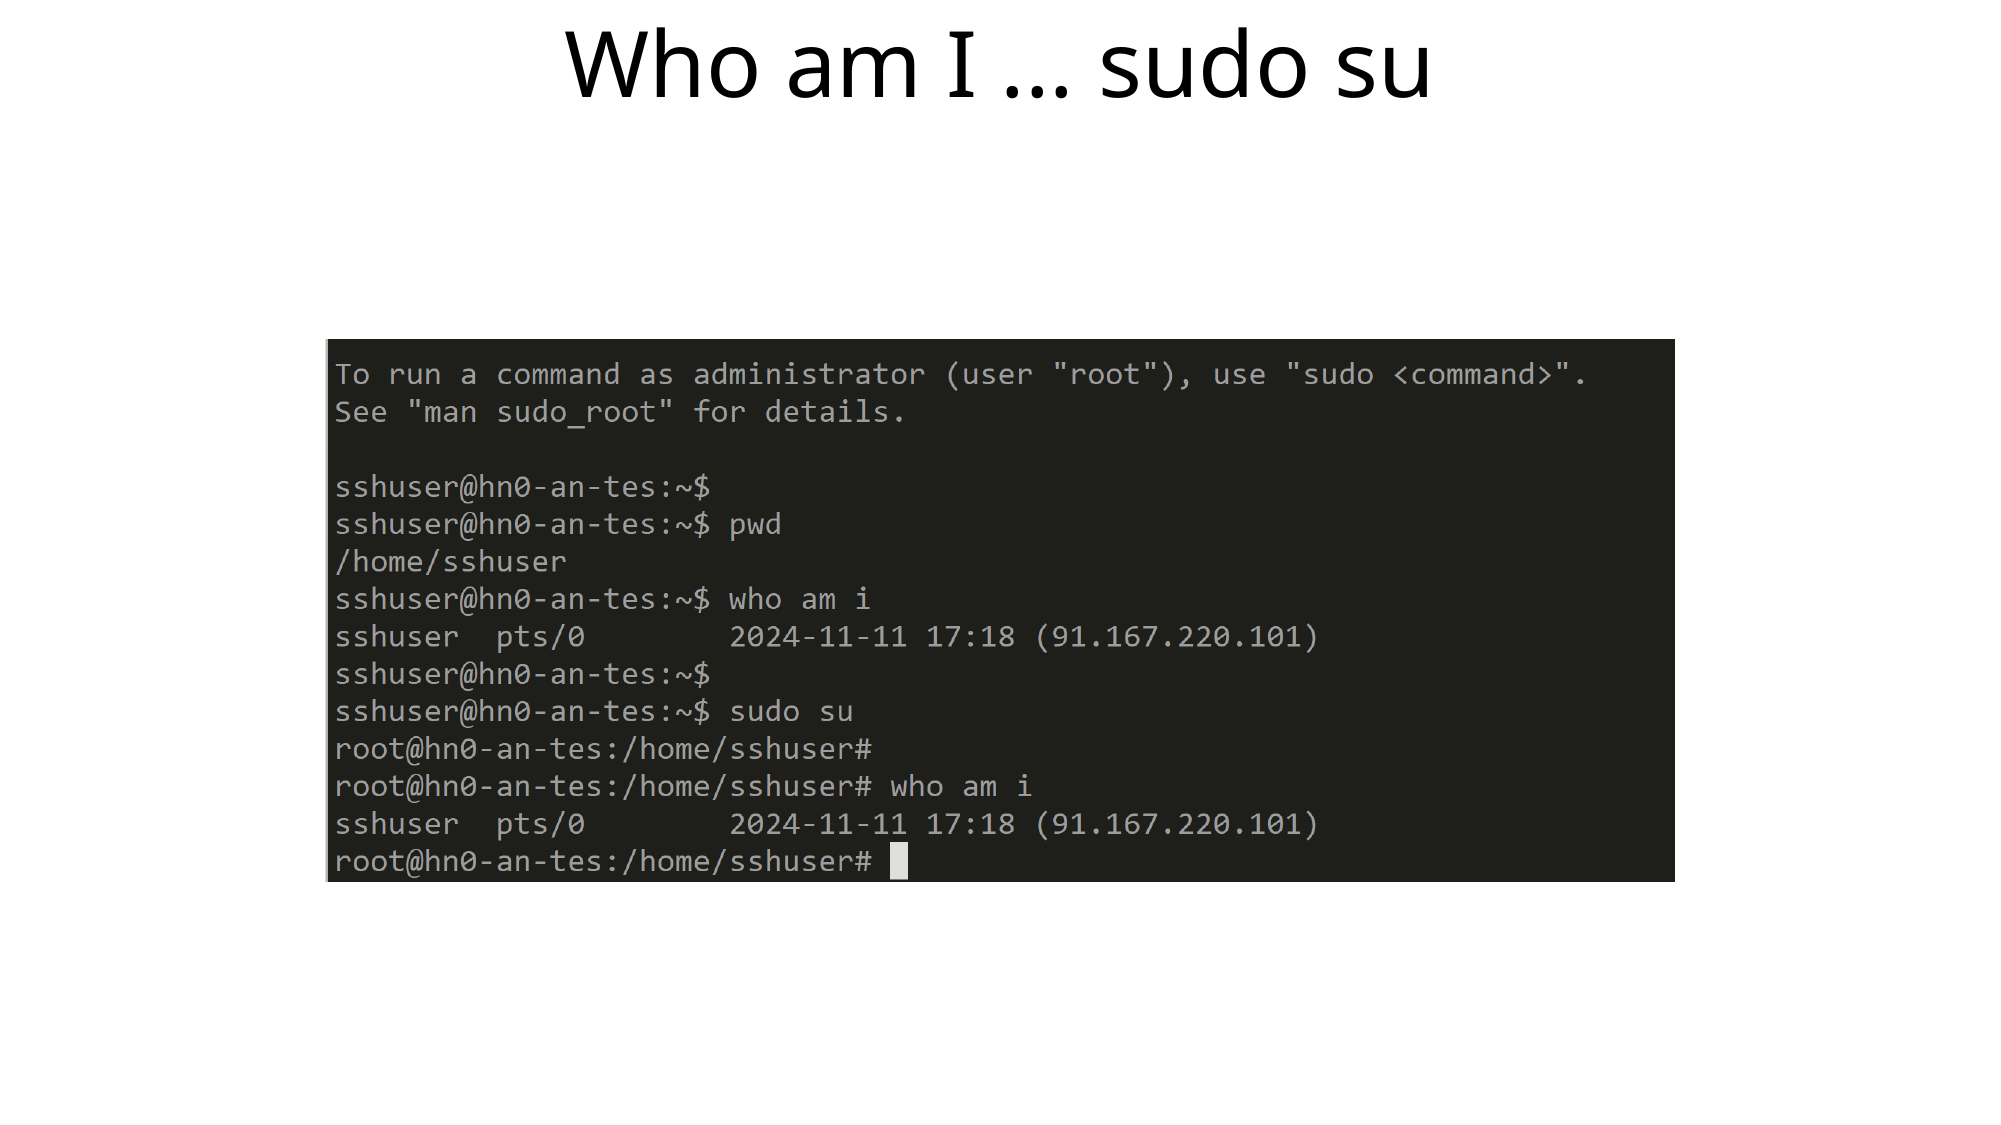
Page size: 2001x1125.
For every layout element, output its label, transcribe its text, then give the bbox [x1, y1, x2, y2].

picture [325, 339, 1675, 882]
title Who am I ... sudo su [137, 0, 1863, 135]
